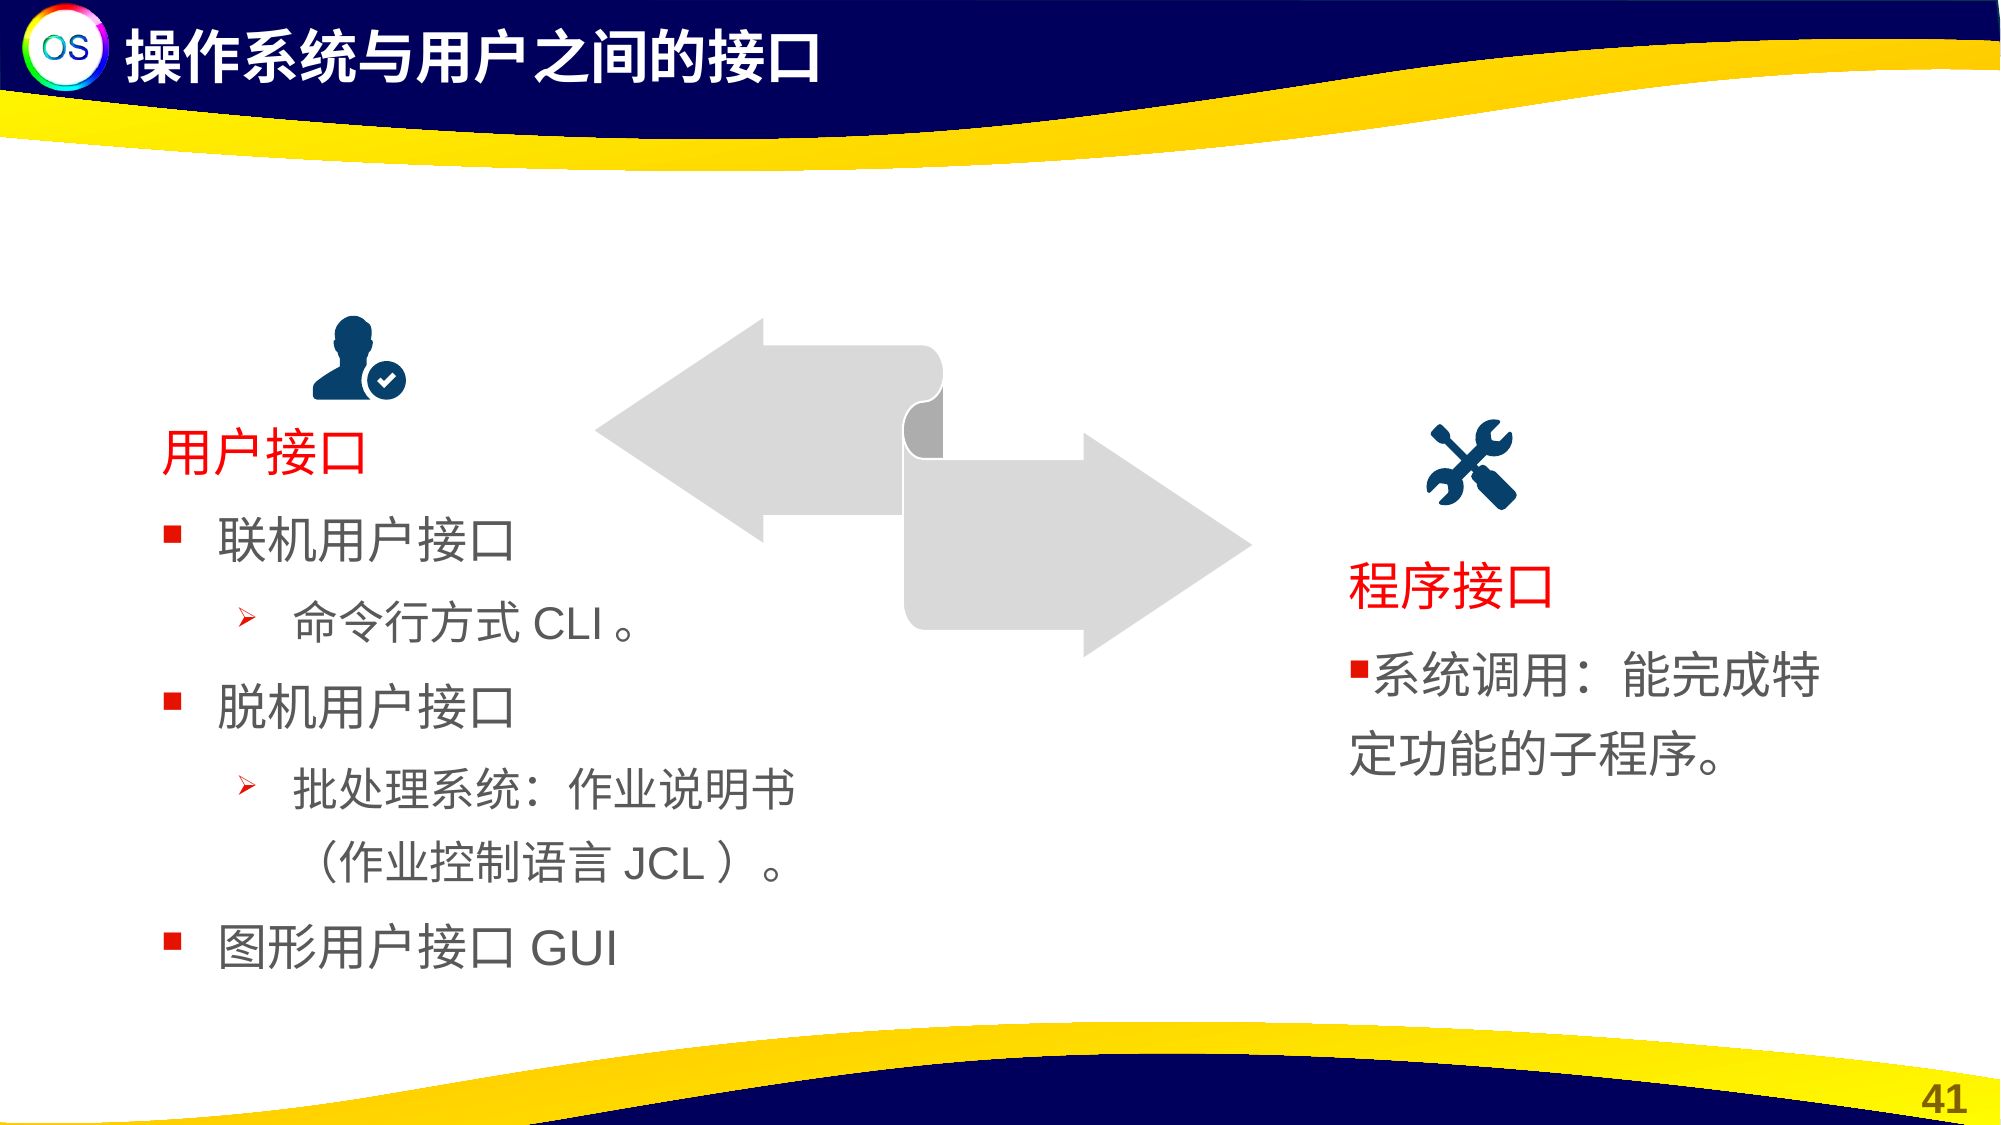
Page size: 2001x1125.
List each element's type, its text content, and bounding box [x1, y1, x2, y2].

text_box [1426, 419, 1517, 511]
text_box 用户接口 联机用户接口 命令行方式CLI。 脱机用户接口 批处理系统：作业说明书（作业控制语言JCL）。 图形用户接口GUI [146, 419, 854, 926]
text_box 程序接口 系统调用：能完成特定功能的子程序。 [1333, 526, 1862, 959]
text_box [607, 313, 1257, 662]
text_box 操作系统与用户之间的接口 [109, 12, 1263, 98]
text_box [311, 314, 374, 401]
picture [22, 3, 109, 91]
text_box [366, 359, 407, 401]
